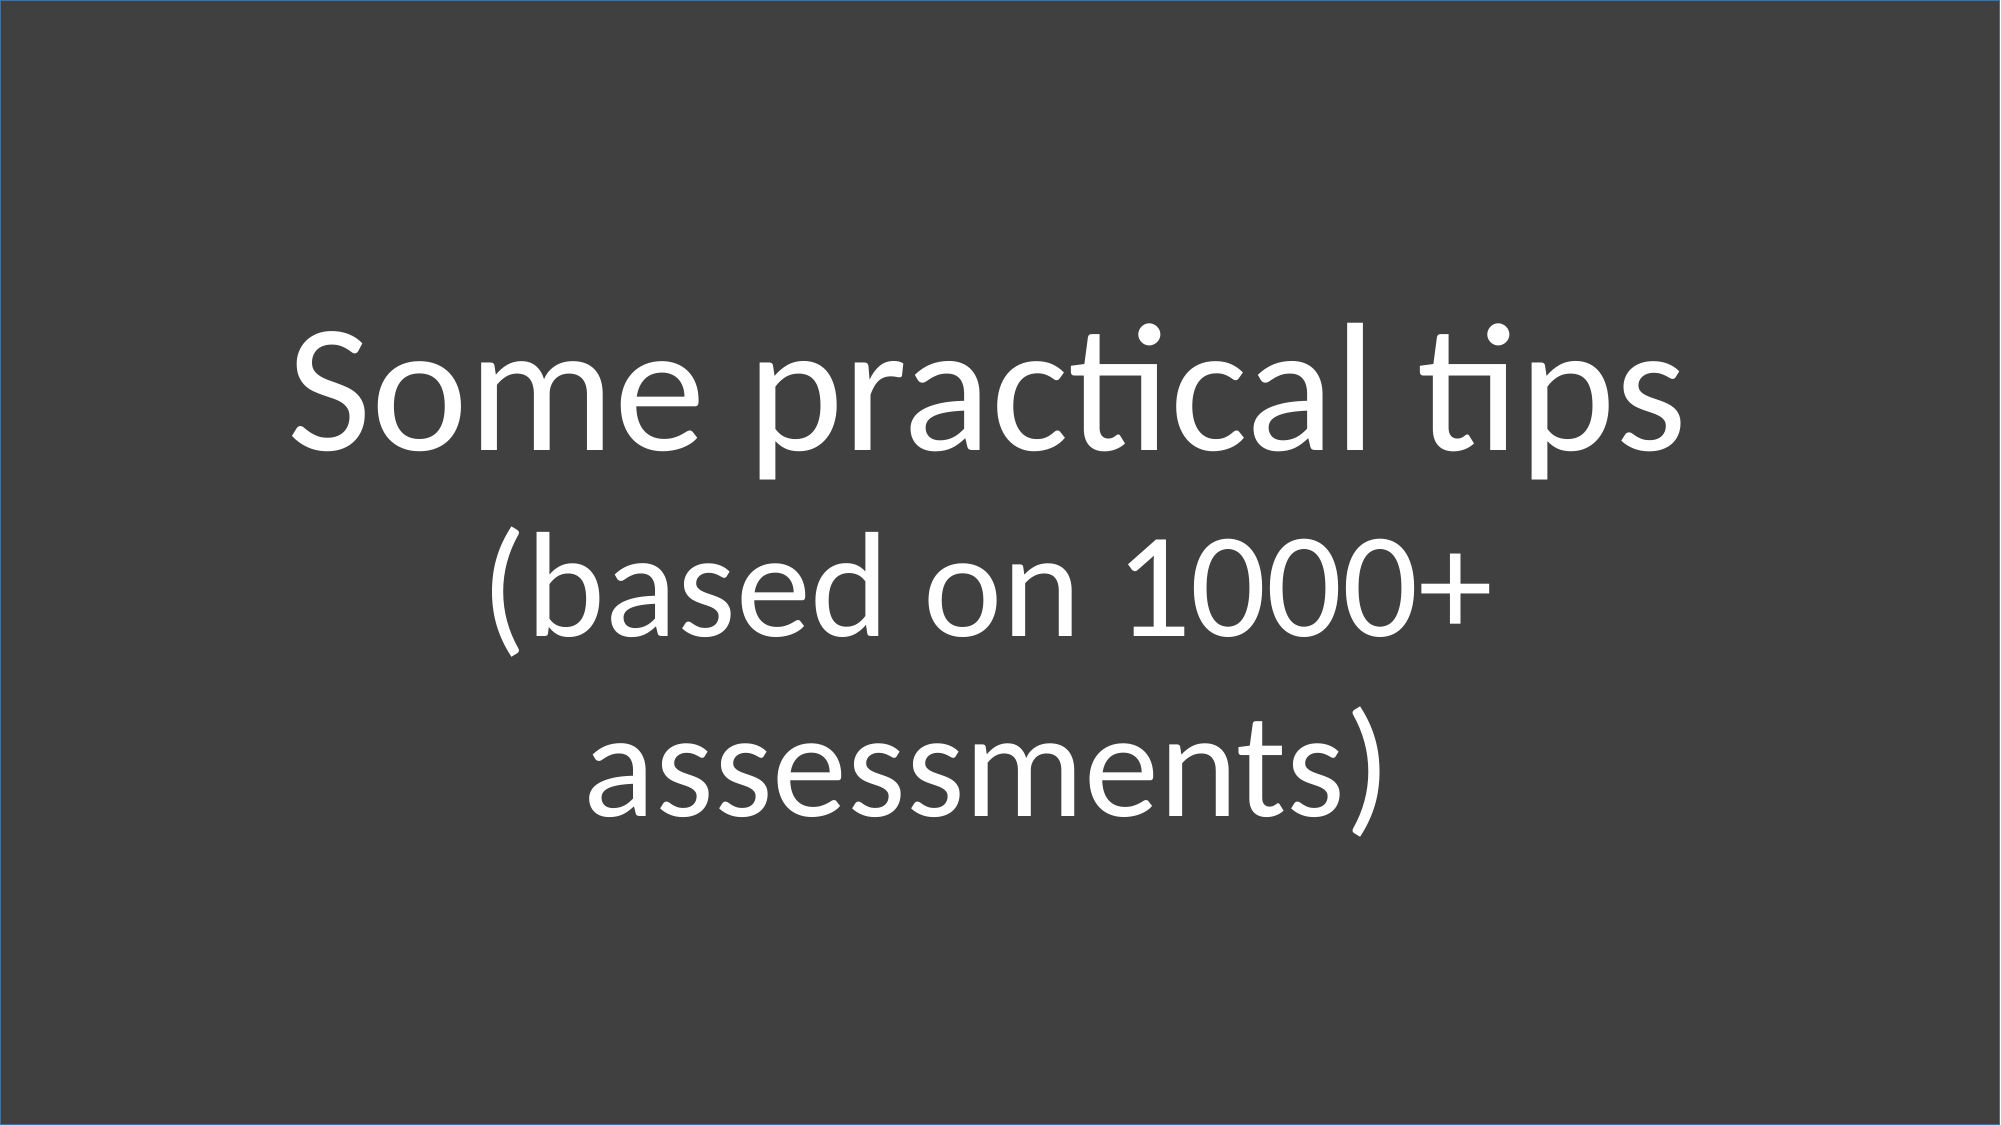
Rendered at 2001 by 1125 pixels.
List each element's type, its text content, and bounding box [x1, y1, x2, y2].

text_box Some practical tips (based on 1000+ assessments) [226, 259, 1750, 855]
text_box [0, 0, 2000, 1125]
